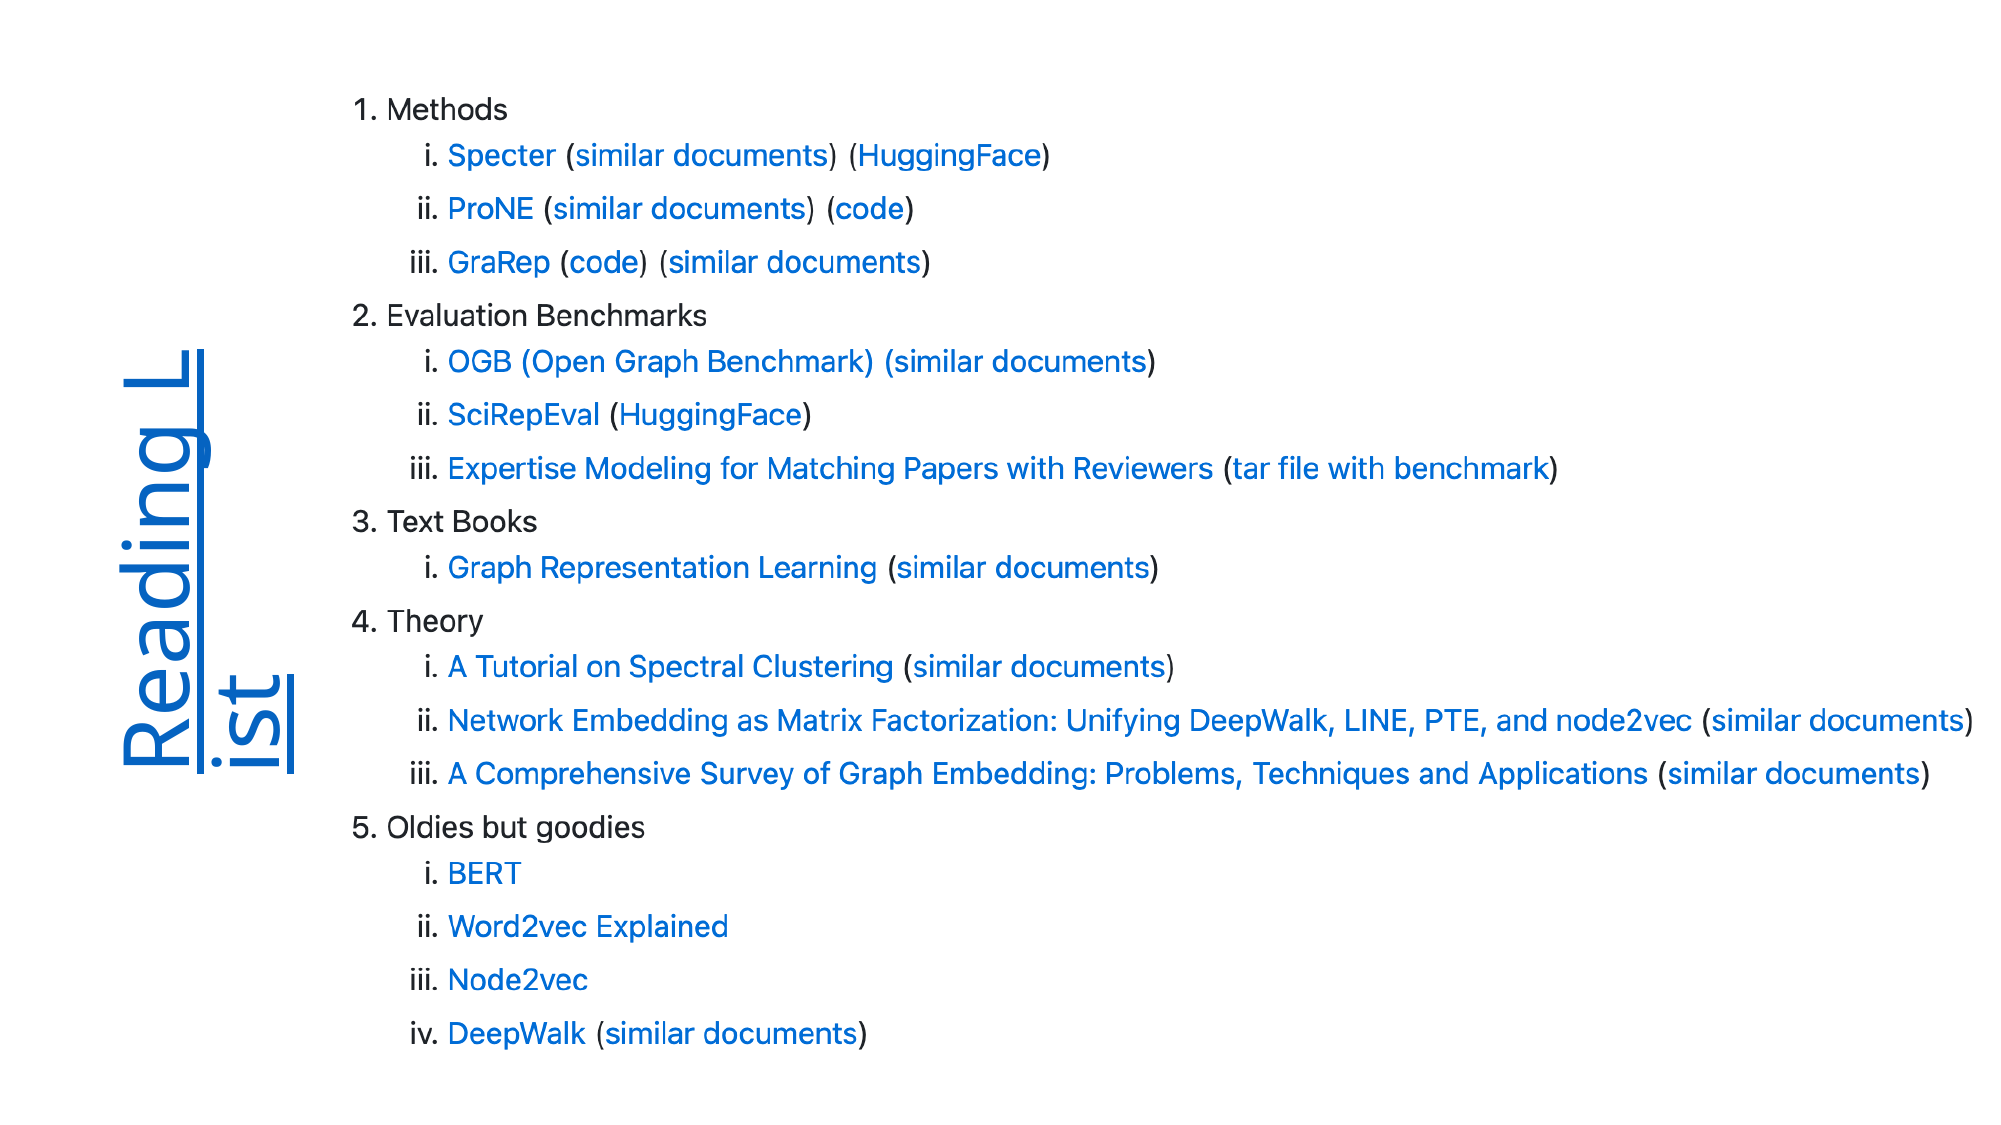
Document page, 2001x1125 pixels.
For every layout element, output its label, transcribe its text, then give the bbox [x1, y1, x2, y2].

title Reading List [47, 319, 266, 790]
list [305, 66, 2000, 1095]
